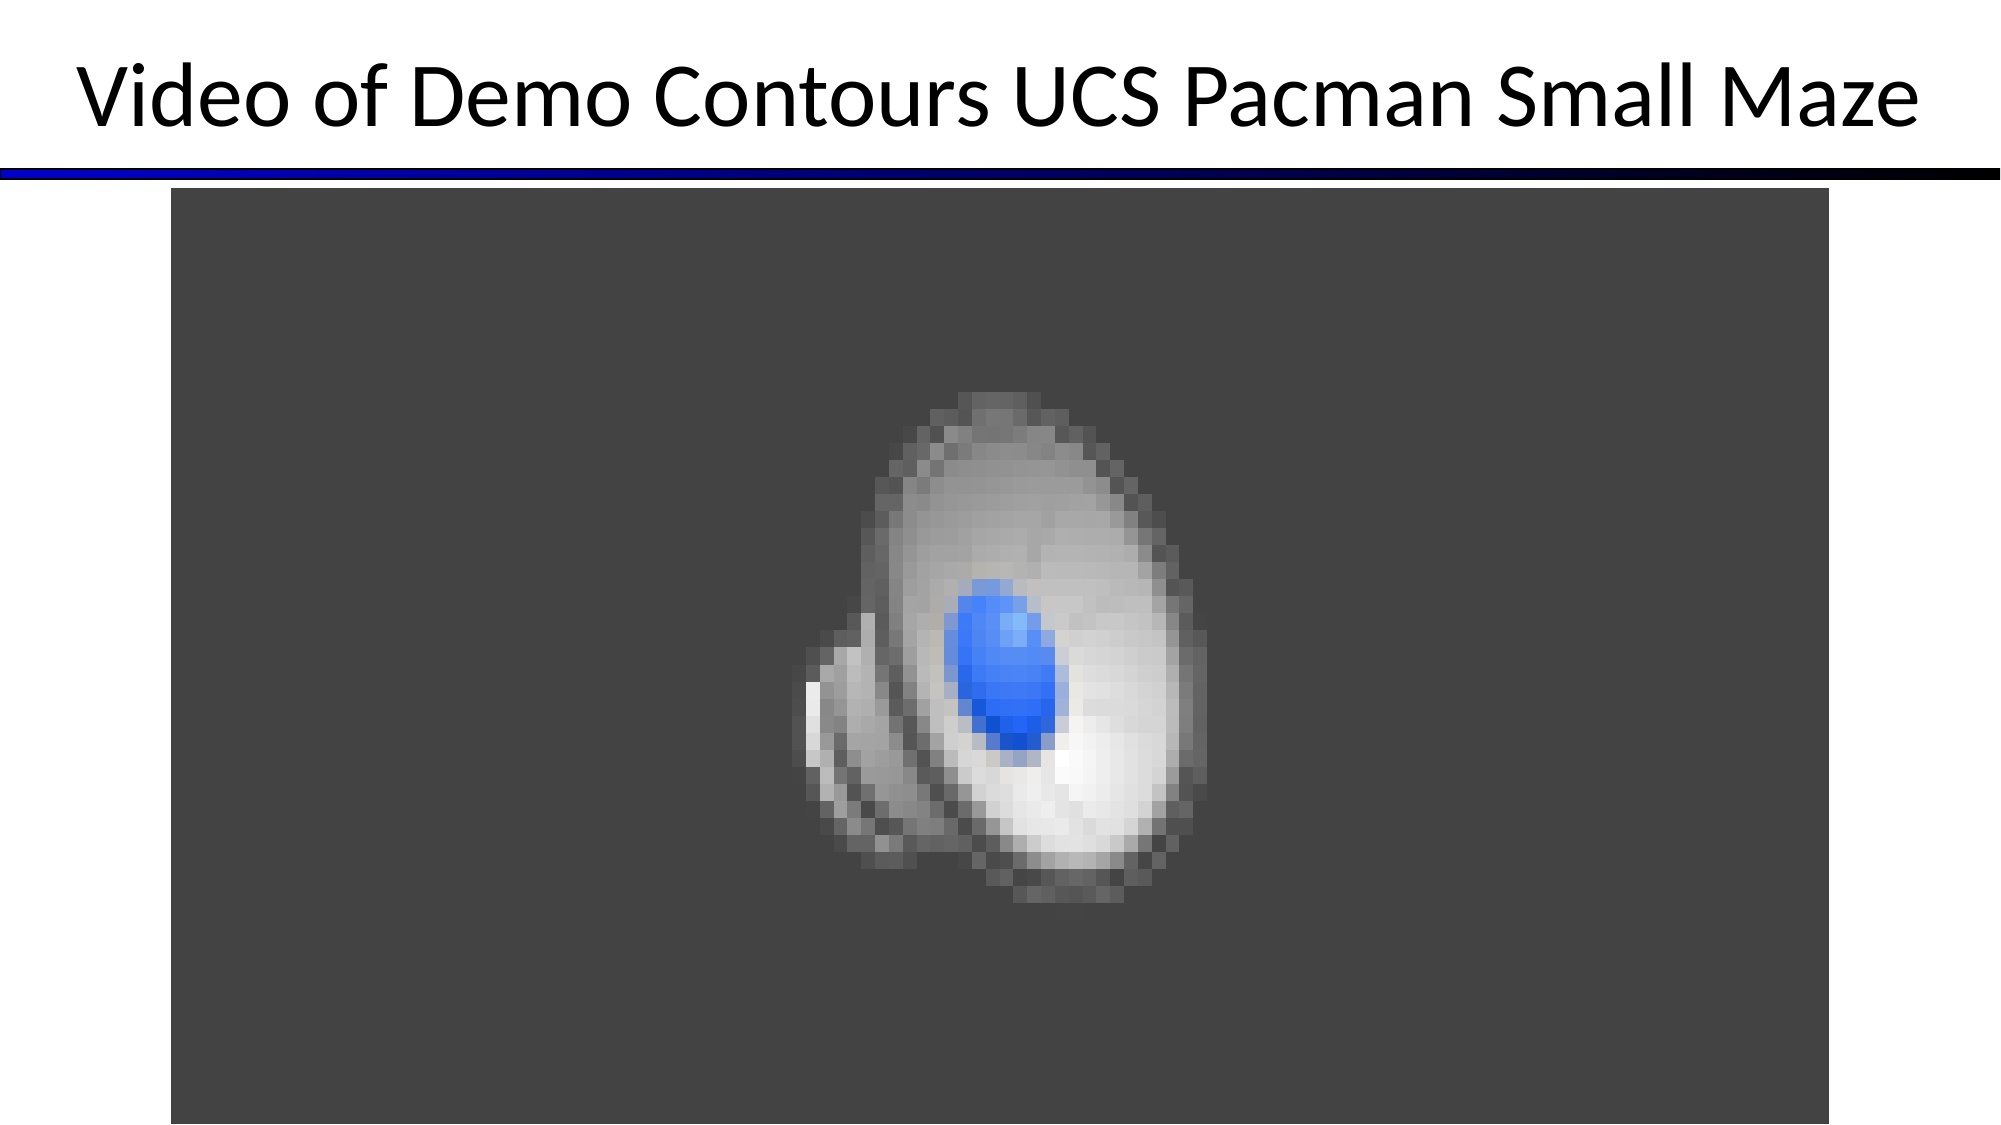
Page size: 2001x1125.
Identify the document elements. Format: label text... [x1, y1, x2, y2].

title Video of Demo Contours UCS Pacman Small Maze [0, 0, 2000, 184]
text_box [169, 187, 1831, 1125]
